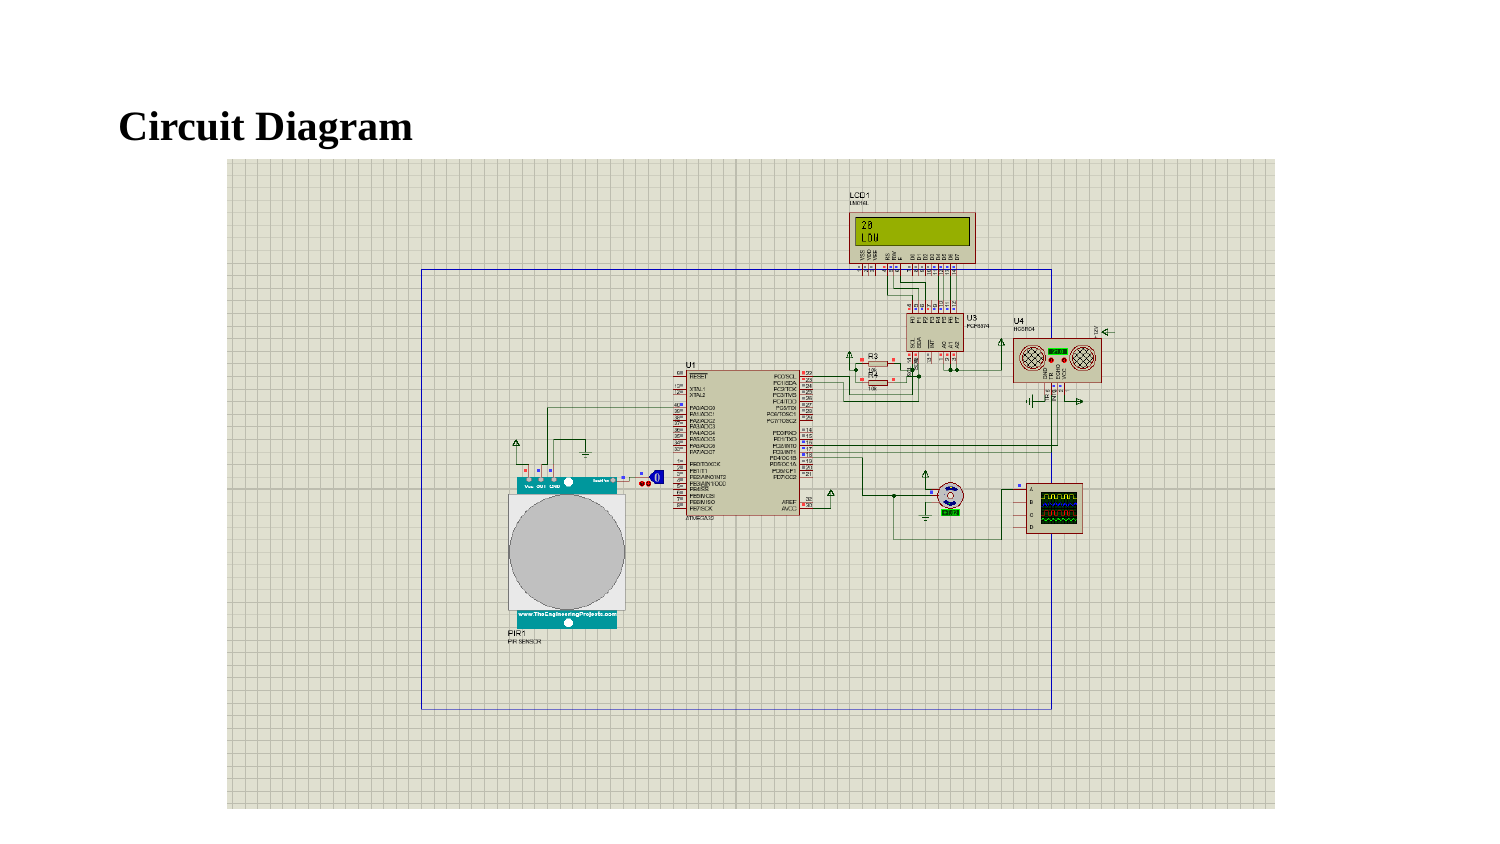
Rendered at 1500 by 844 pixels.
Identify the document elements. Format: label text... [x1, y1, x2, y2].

title Circuit Diagram [103, 44, 1397, 208]
picture [227, 159, 1275, 809]
